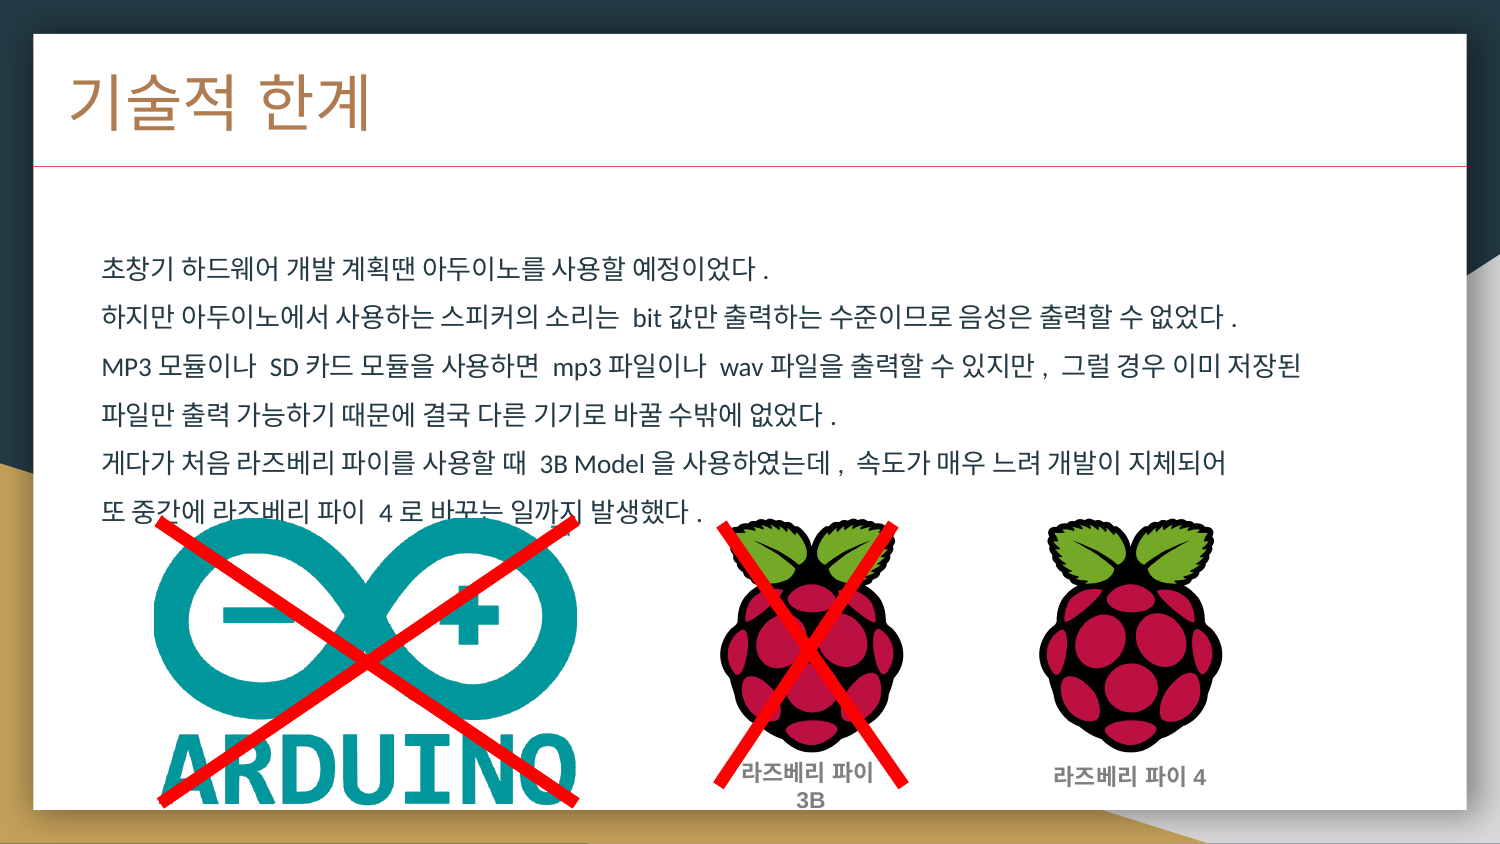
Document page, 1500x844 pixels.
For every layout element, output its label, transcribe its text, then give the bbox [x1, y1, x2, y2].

picture [718, 518, 904, 523]
text_box 라즈베리 파이3B [718, 782, 904, 819]
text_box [721, 523, 904, 773]
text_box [157, 520, 577, 804]
text_box 기술적 한계 [56, 57, 1088, 144]
text_box 라즈베리 파이4 [1037, 760, 1223, 796]
picture [154, 518, 577, 806]
list 초창기 하드웨어 개발 계획땐 아두이노를 사용할 예정이었다. 하지만 아두이노에서 사용하는 스피커의 소리는 bit값만 출력하는 수준이므로 음성은 출력할 수 없었다. MP3모듈이나 SD카드 모듈을 사용하면 mp3파일이나 wav파일을 출력할 수 있지만, 그럴 경우 이미 저장된 파일만 출력 가능하기 때문에 결국 다른 기기로 바꿀 수밖에 없었다. 게다가 처음 라즈베리 파이를 사용할 때 3B Model을 사용하였는데, 속도가 매우 느려 개발이 지체되어 또 중간에 라즈베리 파이 4로 바꾸는 일까지 발생했다. [86, 221, 1318, 623]
picture [1036, 518, 1223, 753]
